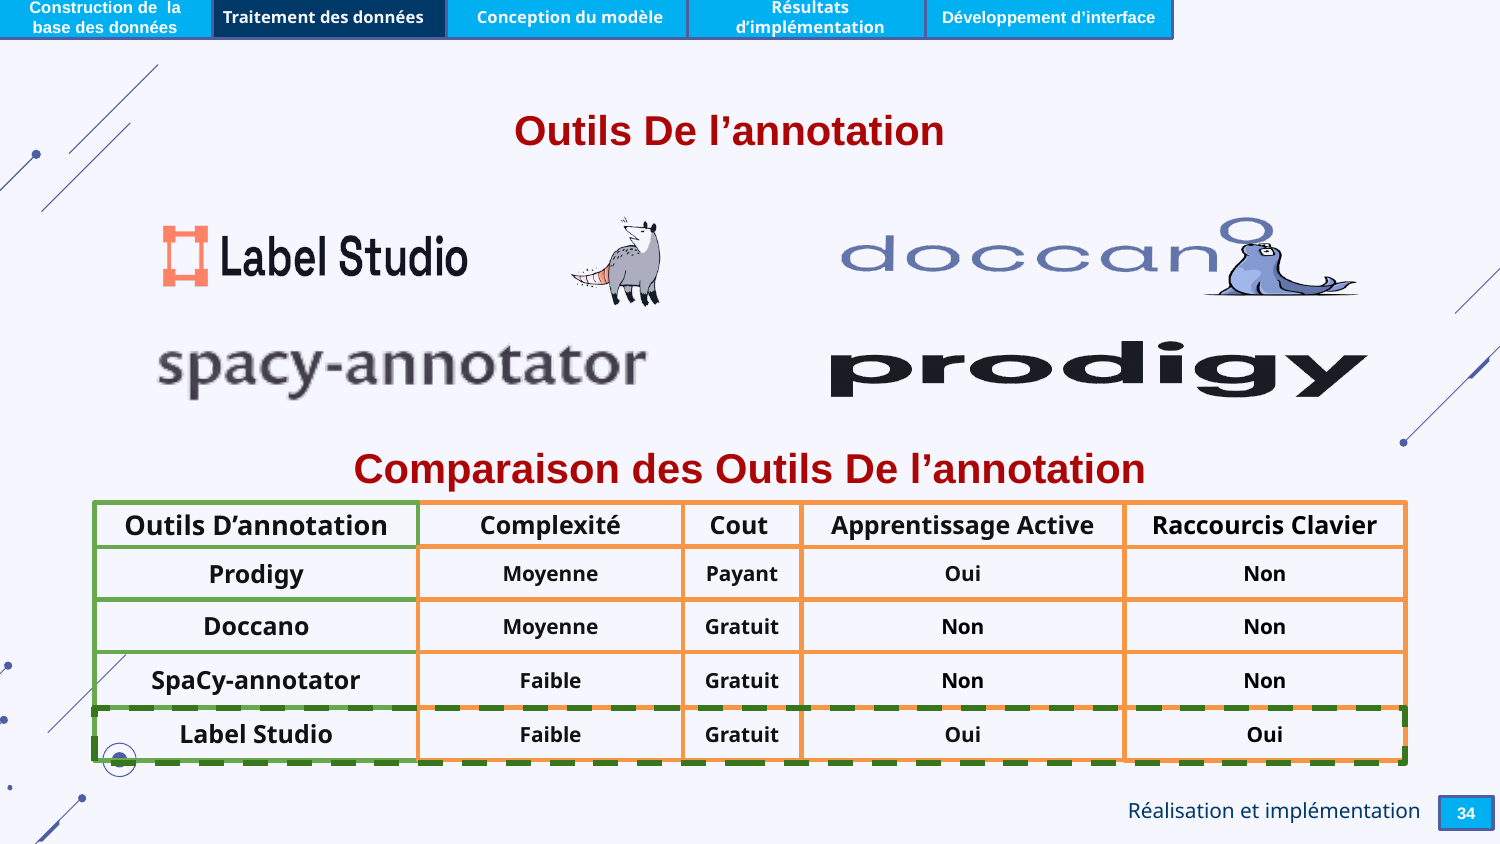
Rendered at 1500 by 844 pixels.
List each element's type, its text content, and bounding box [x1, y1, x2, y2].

picture [130, 197, 669, 412]
text_box [94, 707, 1406, 764]
text_box Gratuit [684, 652, 801, 707]
text_box Moyenne [417, 546, 684, 599]
text_box Complexité [418, 502, 683, 546]
text_box Comparaison des Outils De l’annotation [165, 426, 1334, 491]
text_box Raccourcis Clavier [1125, 502, 1406, 546]
text_box Outils De l’annotation [163, 88, 1297, 139]
text_box Non [801, 599, 1125, 652]
text_box Doccano [94, 599, 417, 652]
picture [830, 211, 1369, 300]
text_box 34 [1439, 796, 1494, 830]
text_box Réalisation et implémentation [1078, 785, 1436, 836]
text_box Outils D’annotation [94, 502, 418, 546]
text_box Oui [801, 546, 1125, 599]
text_box Conception du modèle [446, 0, 687, 39]
text_box Non [1125, 599, 1406, 652]
text_box Payant [684, 546, 801, 599]
text_box Non [801, 652, 1125, 707]
text_box Non [1125, 546, 1406, 599]
text_box Apprentissage Active [801, 502, 1125, 546]
text_box Non [1125, 652, 1406, 707]
text_box Développement d’interface [925, 0, 1173, 39]
text_box SpaCy-annotator [94, 652, 417, 707]
picture [830, 341, 1369, 398]
text_box Gratuit [684, 599, 801, 652]
text_box Résultats d’implémentation [687, 0, 925, 39]
text_box Moyenne [417, 599, 684, 652]
text_box Traitement des données [213, 0, 446, 39]
text_box Prodigy [94, 546, 417, 599]
text_box Construction de la base des données [0, 0, 213, 39]
text_box Cout [683, 502, 801, 546]
text_box Faible [417, 652, 684, 707]
